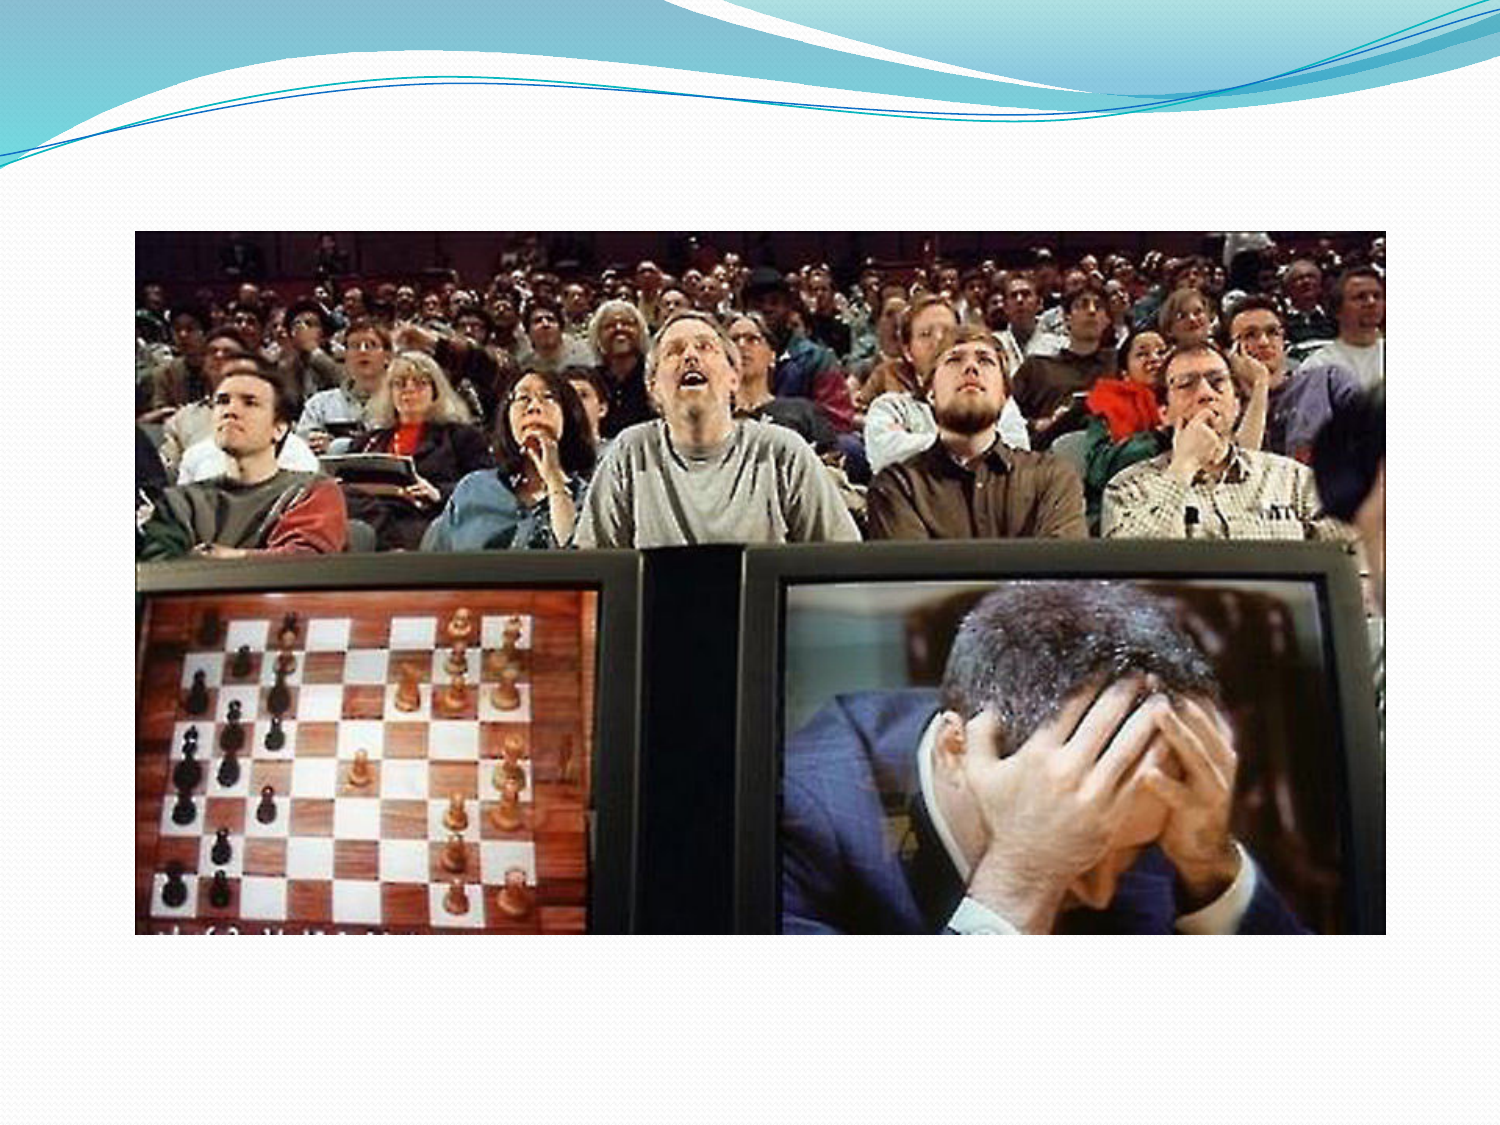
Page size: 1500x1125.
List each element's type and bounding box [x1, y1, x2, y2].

picture [135, 231, 1386, 935]
